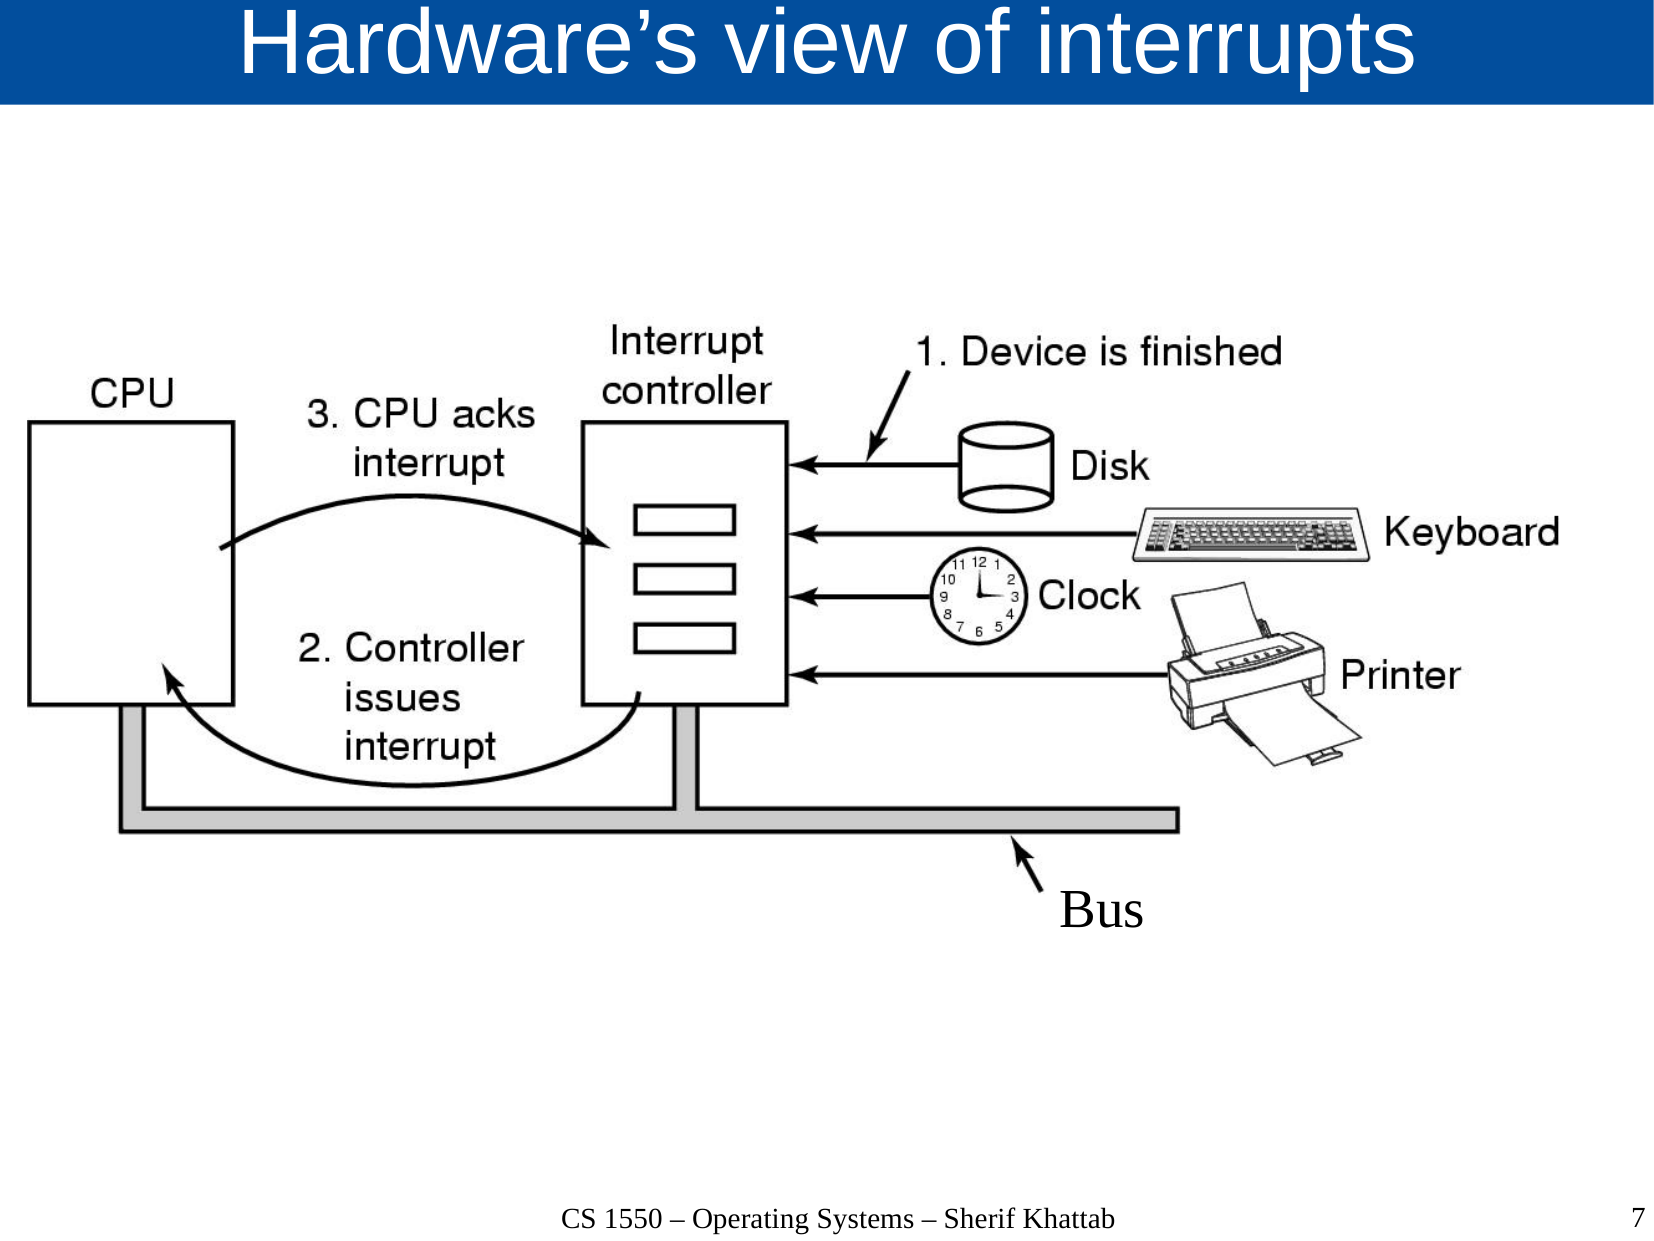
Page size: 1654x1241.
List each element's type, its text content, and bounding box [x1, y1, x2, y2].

text_box Bus [1044, 919, 1161, 947]
footer CS 1550 – Operating Systems – Sherif Khattab [460, 1201, 1217, 1241]
picture [27, 306, 1588, 908]
title Hardware’s view of interrupts [0, 0, 1654, 105]
slide_number 7 [1265, 1200, 1647, 1241]
